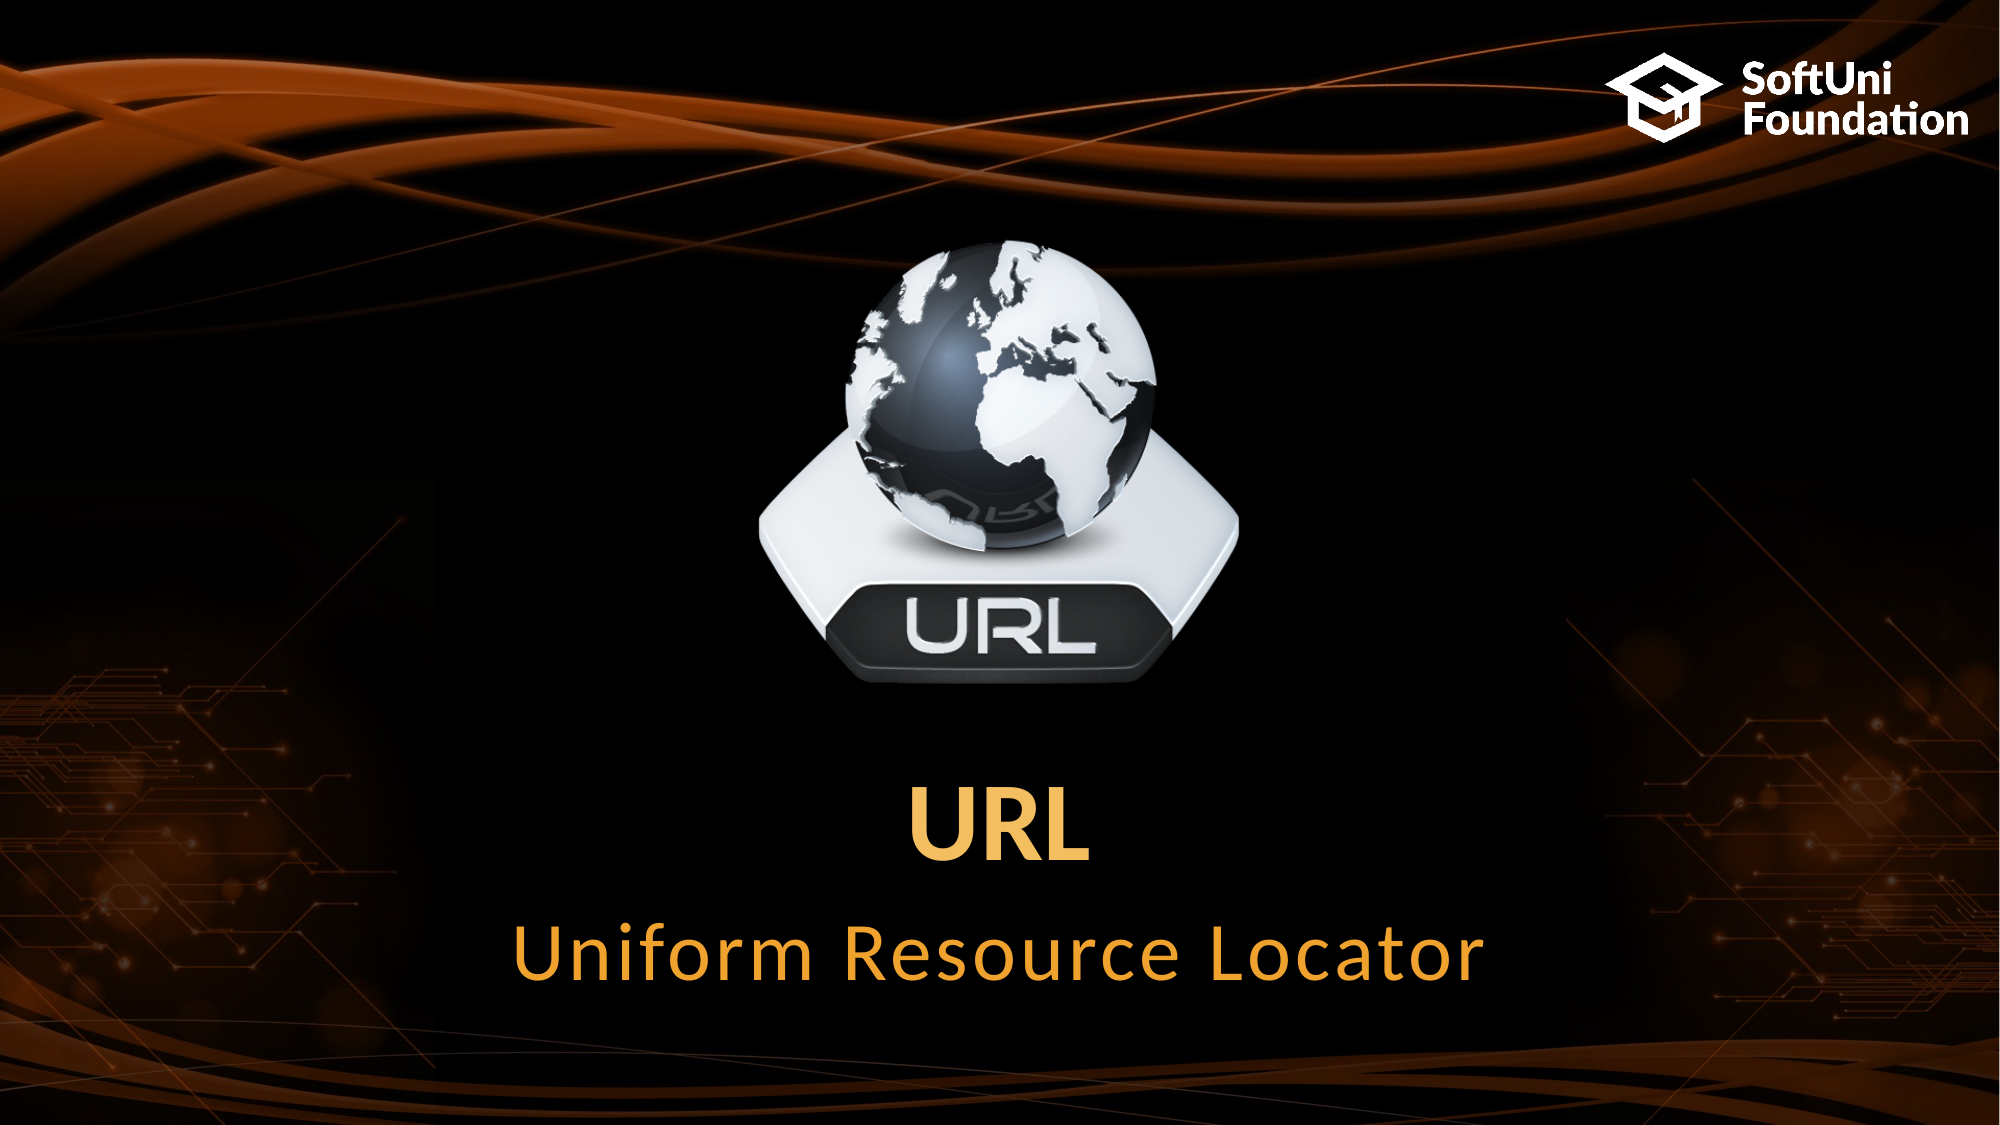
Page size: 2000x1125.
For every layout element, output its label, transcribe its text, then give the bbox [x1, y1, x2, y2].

picture [0, 0, 2000, 1125]
title URL [192, 762, 1806, 886]
list Uniform Resource Locator [192, 886, 1806, 1000]
